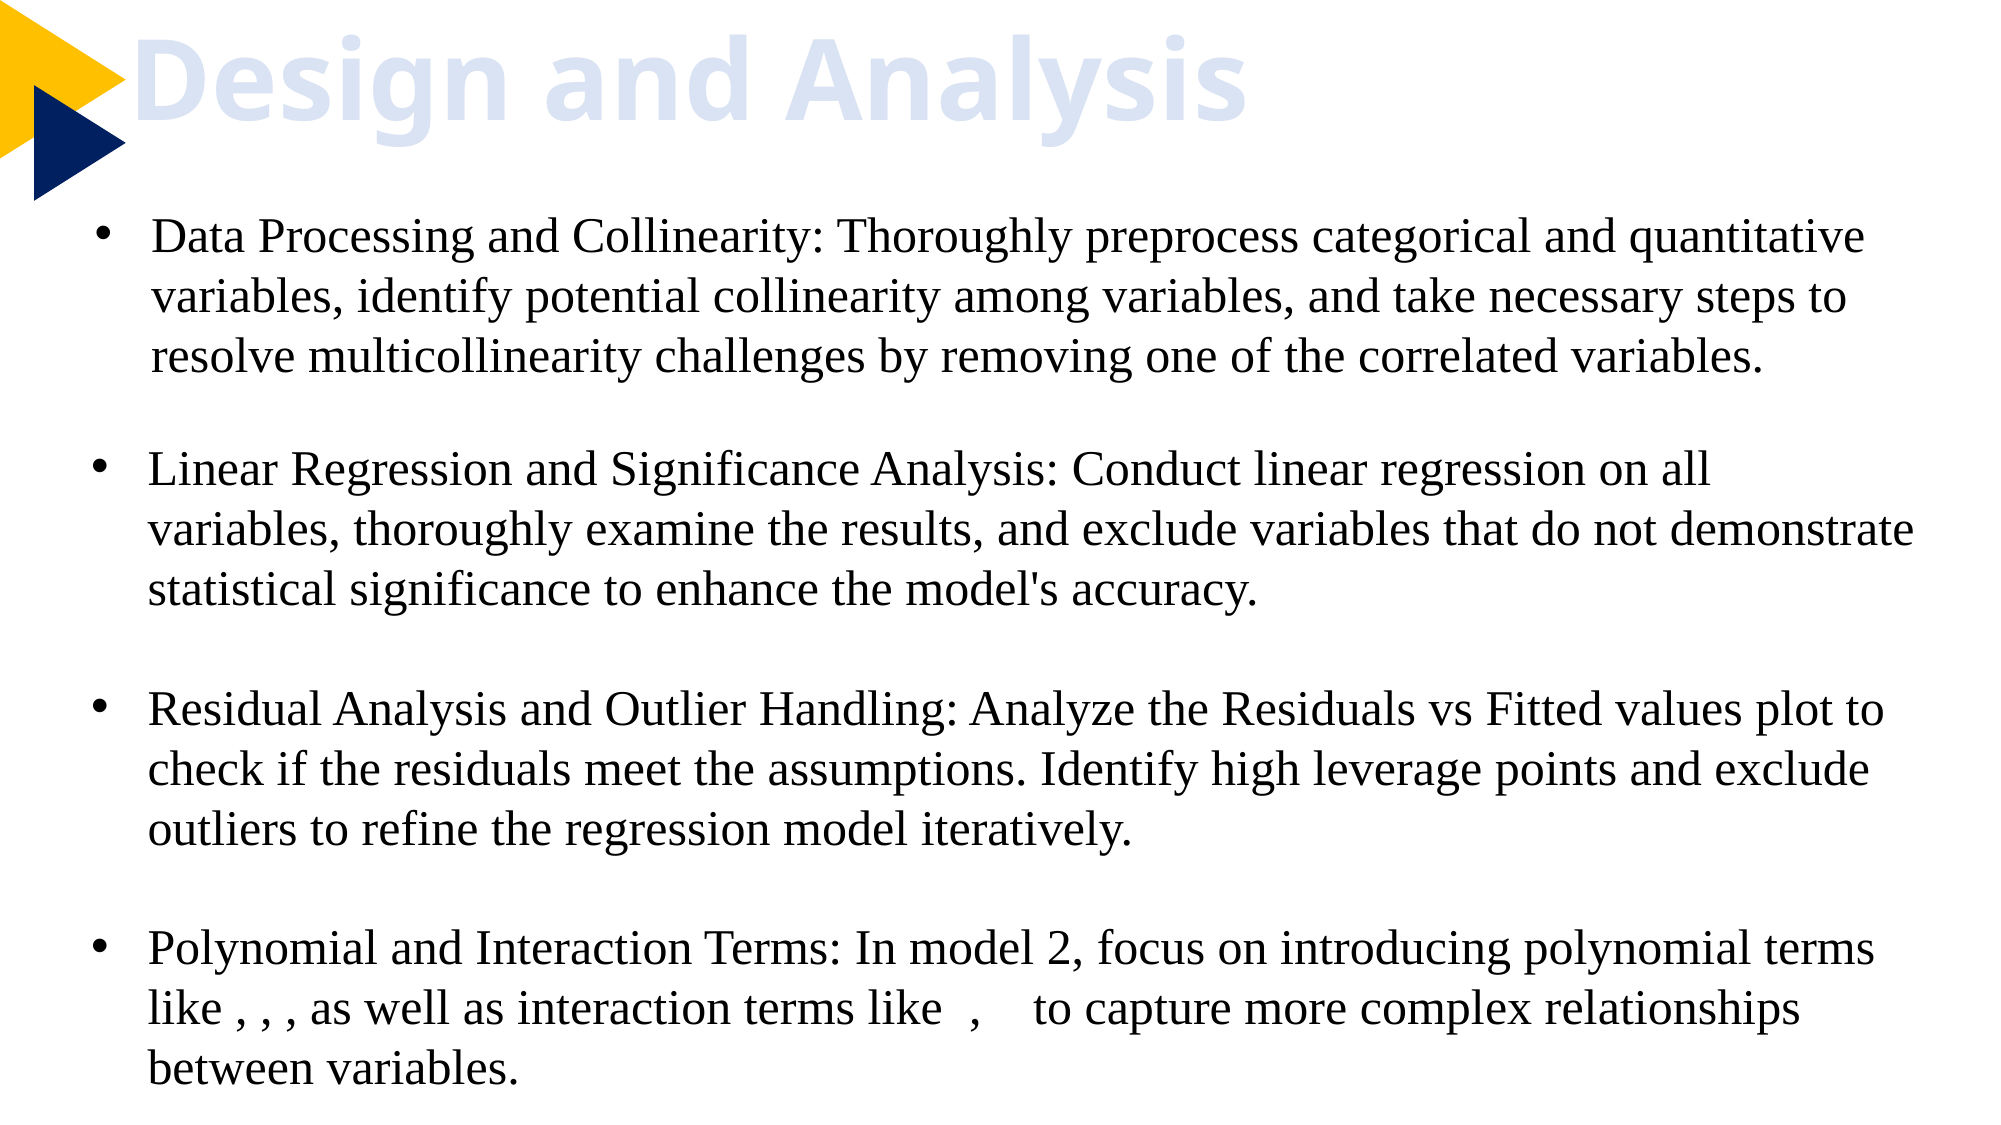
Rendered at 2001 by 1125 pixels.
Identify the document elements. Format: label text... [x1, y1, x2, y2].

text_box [0, 0, 126, 201]
text_box Data Processing and Collinearity: Thoroughly preprocess categorical and quantitative variables, identify potential collinearity among variables, and take necessary steps to resolve multicollinearity challenges by removing one of the correlated variables. [79, 194, 1905, 390]
text_box Residual Analysis and Outlier Handling: Analyze the Residuals vs Fitted values plot to check if the residuals meet the assumptions. Identify high leverage points and exclude outliers to refine the regression model iteratively. [76, 667, 1901, 863]
text_box Design and Analysis [126, 0, 1265, 151]
text_box Linear Regression and Significance Analysis: Conduct linear regression on all variables, thoroughly examine the results, and exclude variables that do not demonstrate statistical significance to enhance the model's accuracy. [76, 427, 1932, 623]
